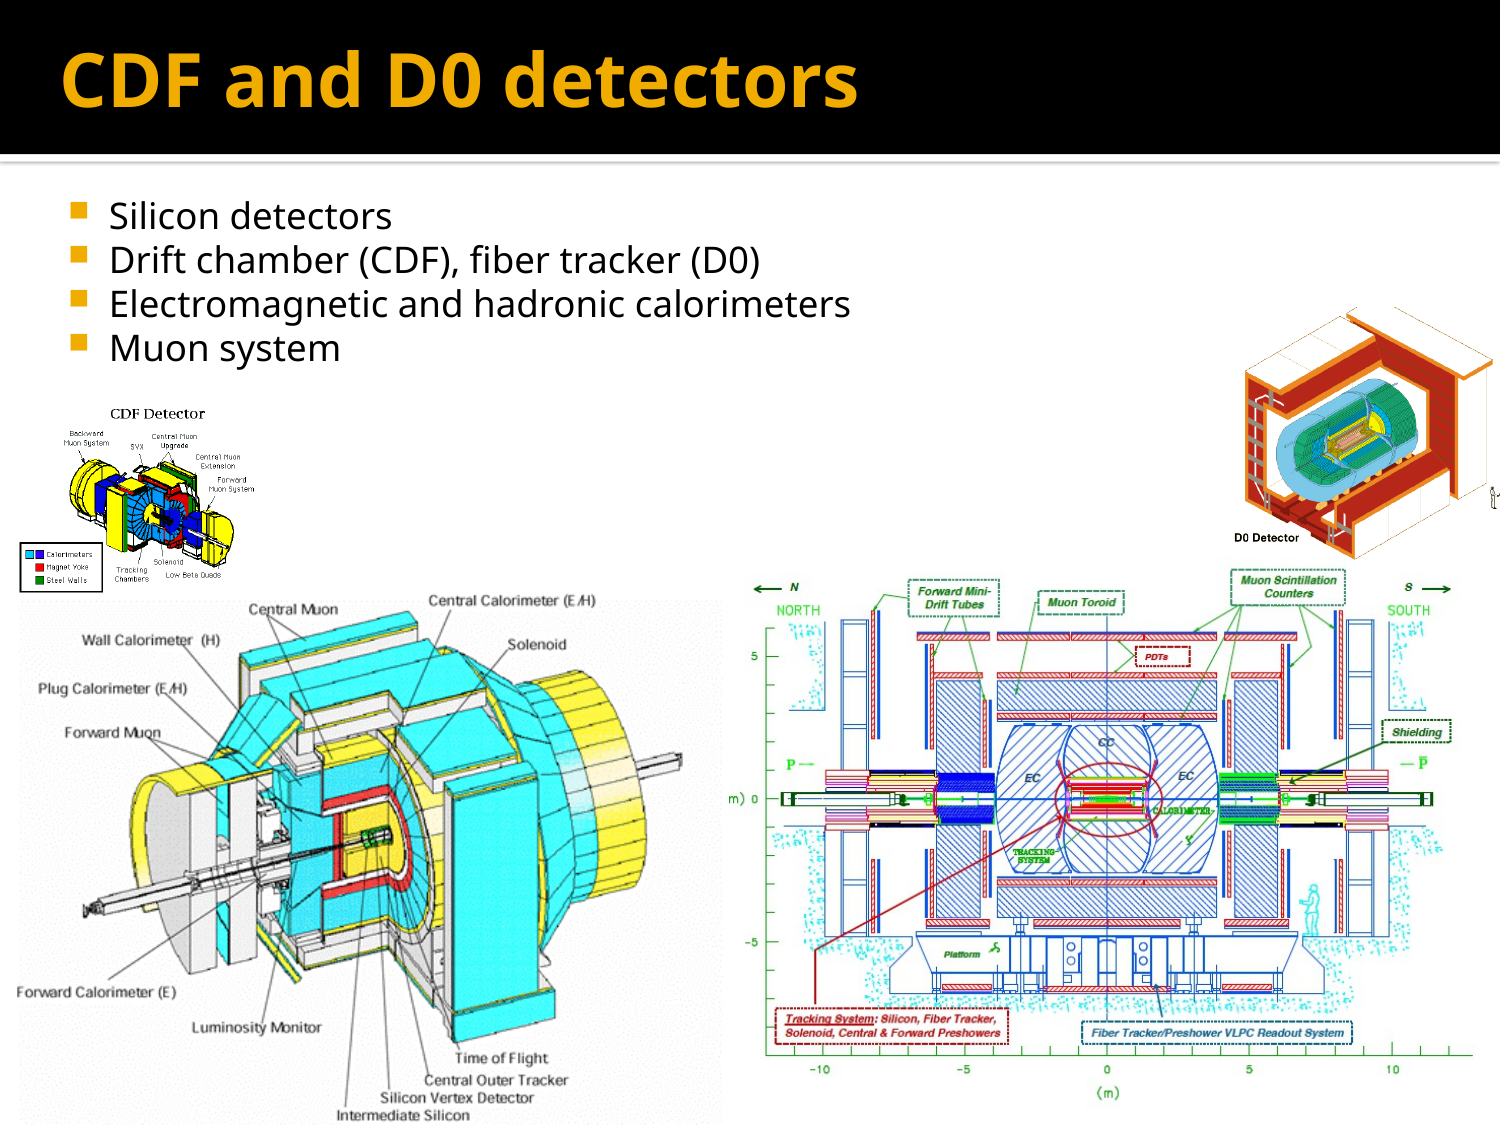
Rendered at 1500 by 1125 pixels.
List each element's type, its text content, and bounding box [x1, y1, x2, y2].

title CDF and D0 detectors [44, 0, 1467, 155]
picture [16, 400, 726, 1125]
picture [729, 307, 1500, 1117]
list Silicon detectors Drift chamber (CDF), fiber tracker (D0) Electromagnetic and hadronic calorimeters Muon system [43, 177, 1467, 377]
